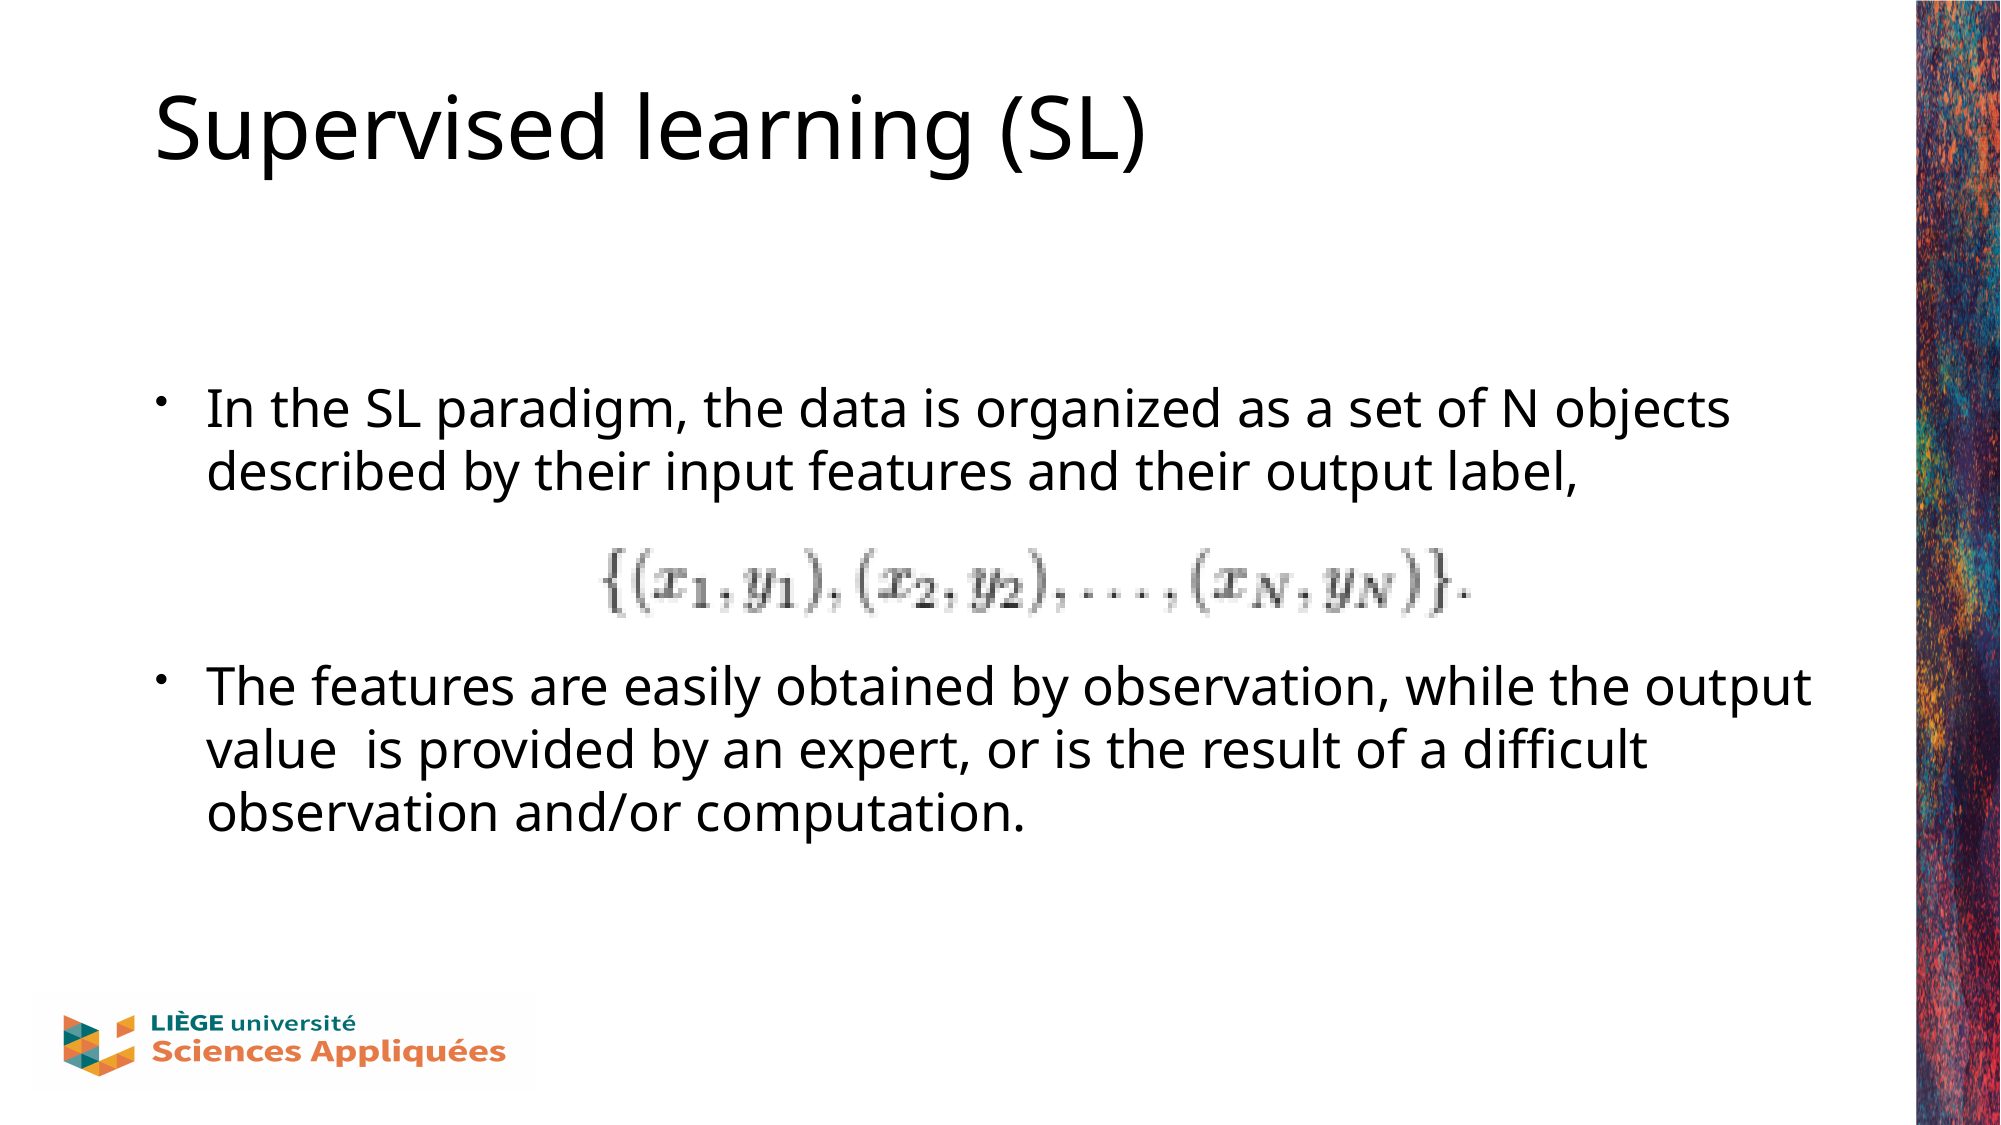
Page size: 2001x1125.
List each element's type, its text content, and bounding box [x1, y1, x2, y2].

picture [1917, 1, 2000, 1124]
title Supervised learning (SL) [145, 50, 1854, 199]
picture [580, 518, 1473, 630]
picture [33, 992, 536, 1092]
